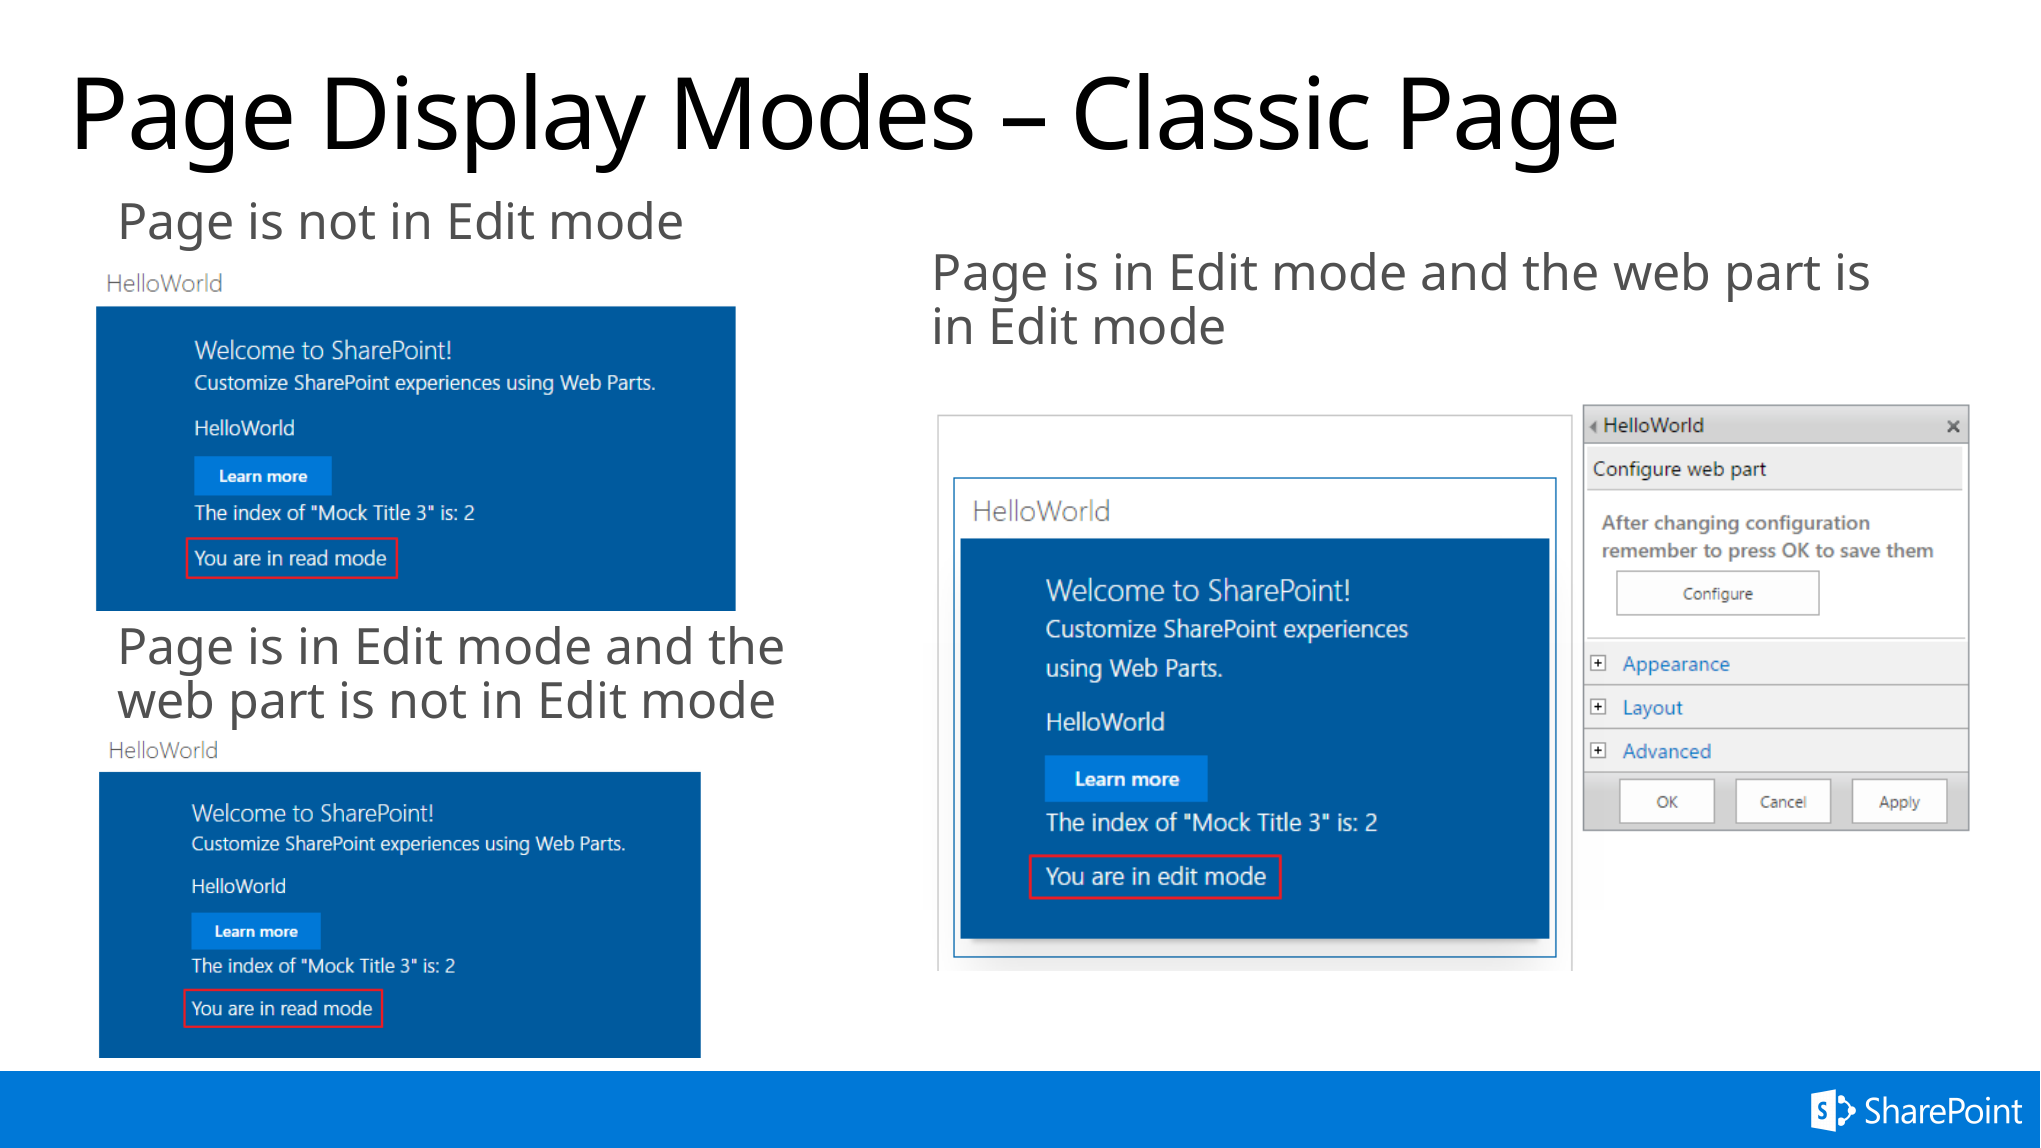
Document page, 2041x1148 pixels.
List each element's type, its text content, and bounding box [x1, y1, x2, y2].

picture [1793, 1071, 2040, 1148]
picture [98, 734, 702, 1059]
text_box Page is in Edit mode and the web part is in Edit mode [901, 223, 1956, 380]
text_box Page is in Edit mode and the web part is not in Edit mode [87, 597, 835, 754]
title Page Display Modes – Classic Page [45, 48, 1996, 199]
picture [922, 396, 1978, 971]
text_box Page is not in Edit mode [87, 172, 835, 274]
picture [95, 266, 737, 612]
